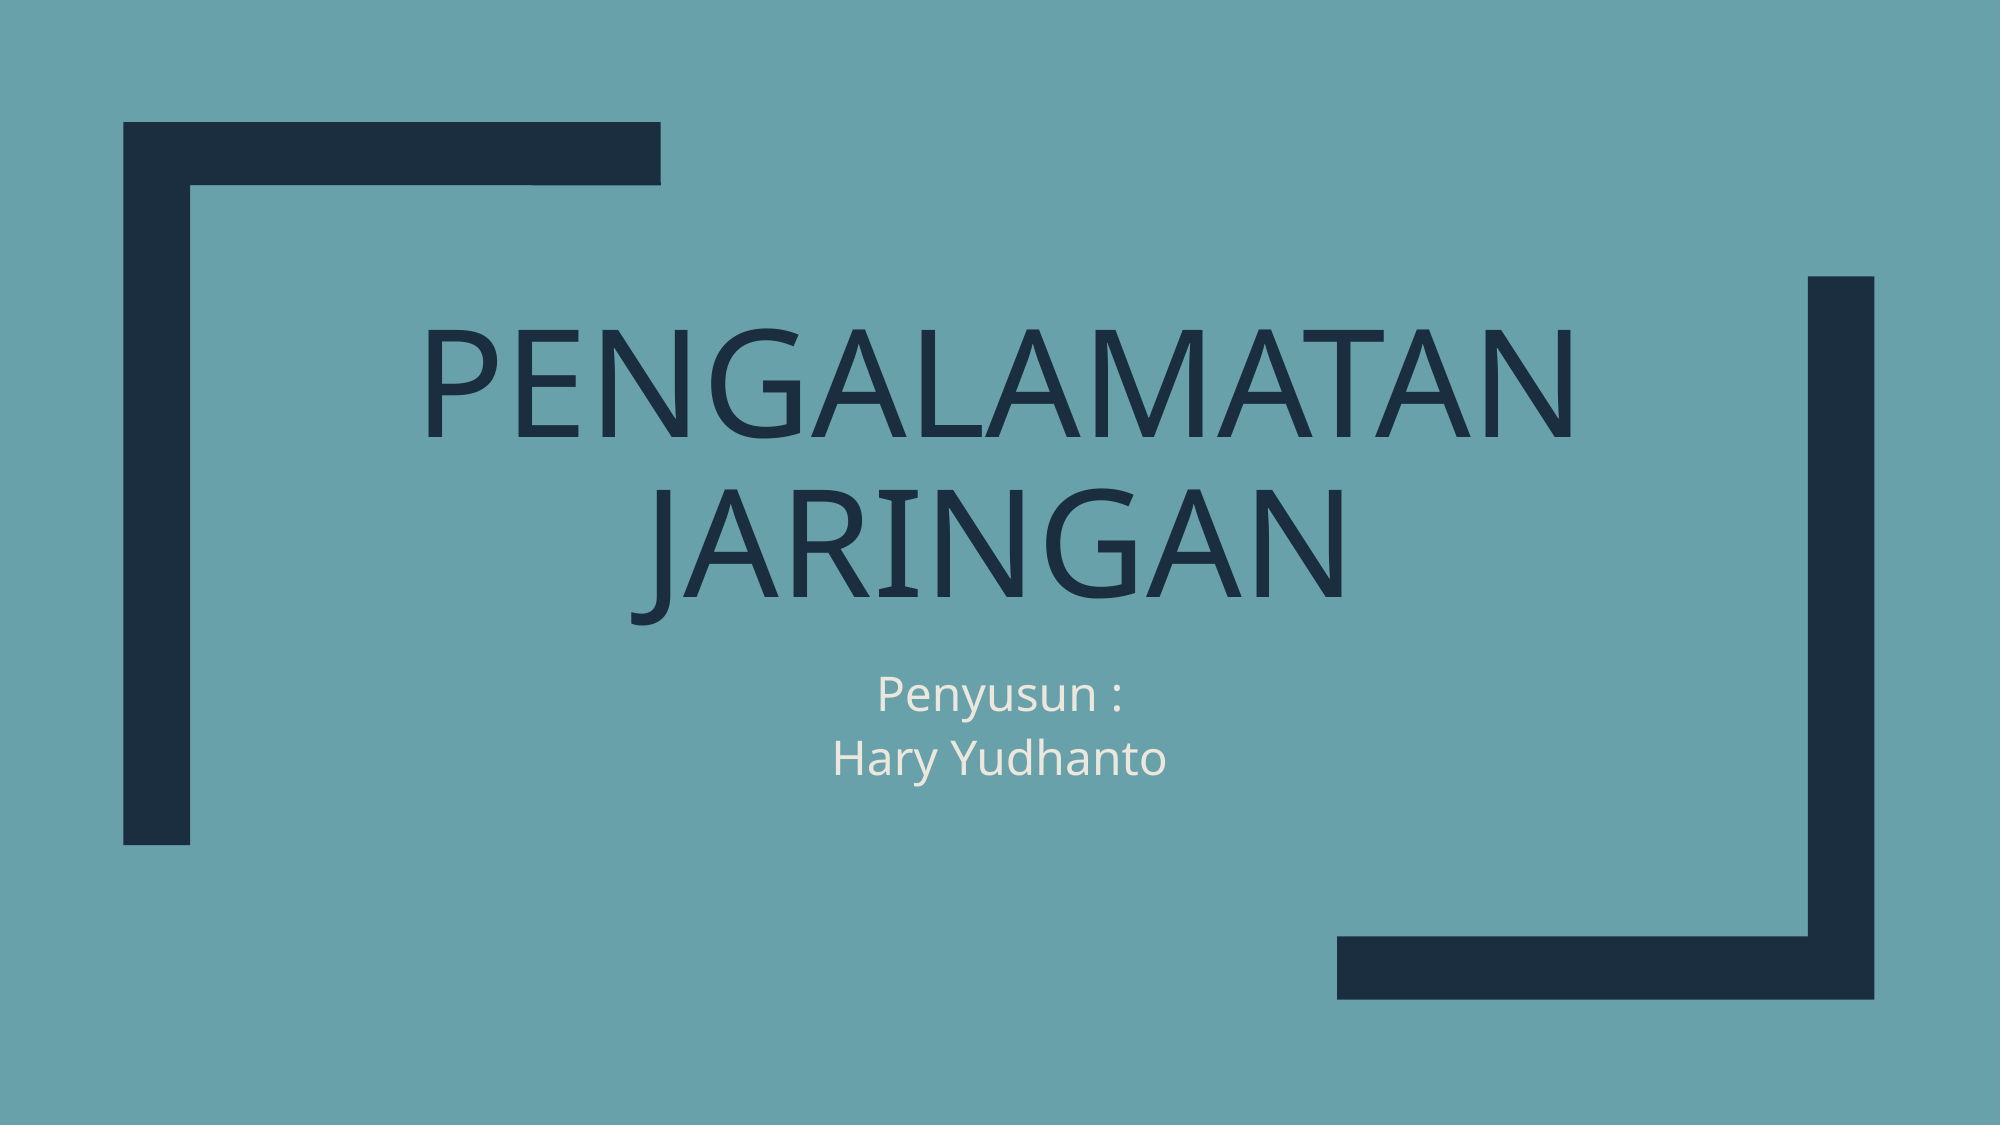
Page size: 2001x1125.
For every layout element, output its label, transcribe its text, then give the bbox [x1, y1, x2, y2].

subtitle Penyusun : Hary Yudhanto [439, 649, 1561, 828]
title Pengalamatan jaringan [314, 293, 1686, 638]
